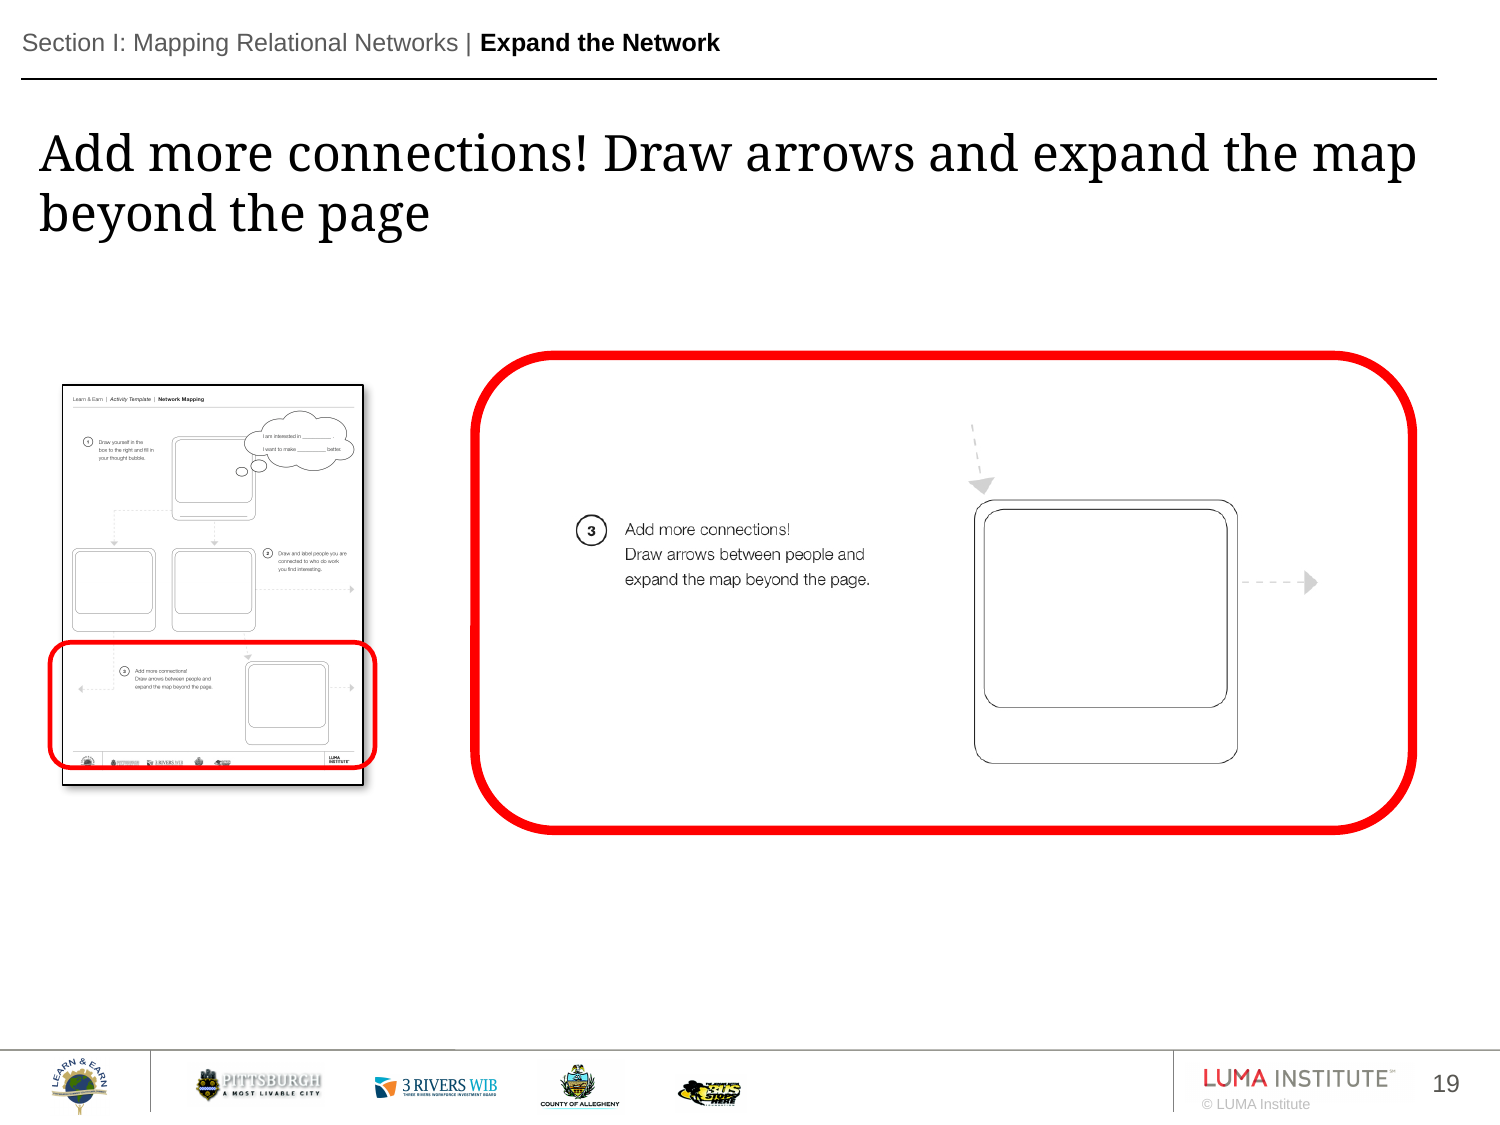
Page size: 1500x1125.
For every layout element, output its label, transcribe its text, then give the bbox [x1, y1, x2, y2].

text_box [62, 385, 363, 643]
text_box [62, 766, 363, 786]
picture [187, 1062, 325, 1107]
picture [537, 1059, 625, 1115]
picture [565, 420, 1326, 776]
picture [373, 1074, 500, 1100]
picture [675, 1074, 747, 1113]
list Section I: Mapping Relational Networks | Expand the Network [7, 19, 1433, 65]
text_box [362, 643, 376, 766]
picture [1185, 1062, 1415, 1103]
picture [50, 1057, 110, 1116]
text_box [474, 355, 1413, 831]
text_box Add more connections! Draw arrows and expand the map beyond the page [24, 113, 1450, 249]
text_box [50, 643, 63, 767]
picture [68, 394, 357, 772]
